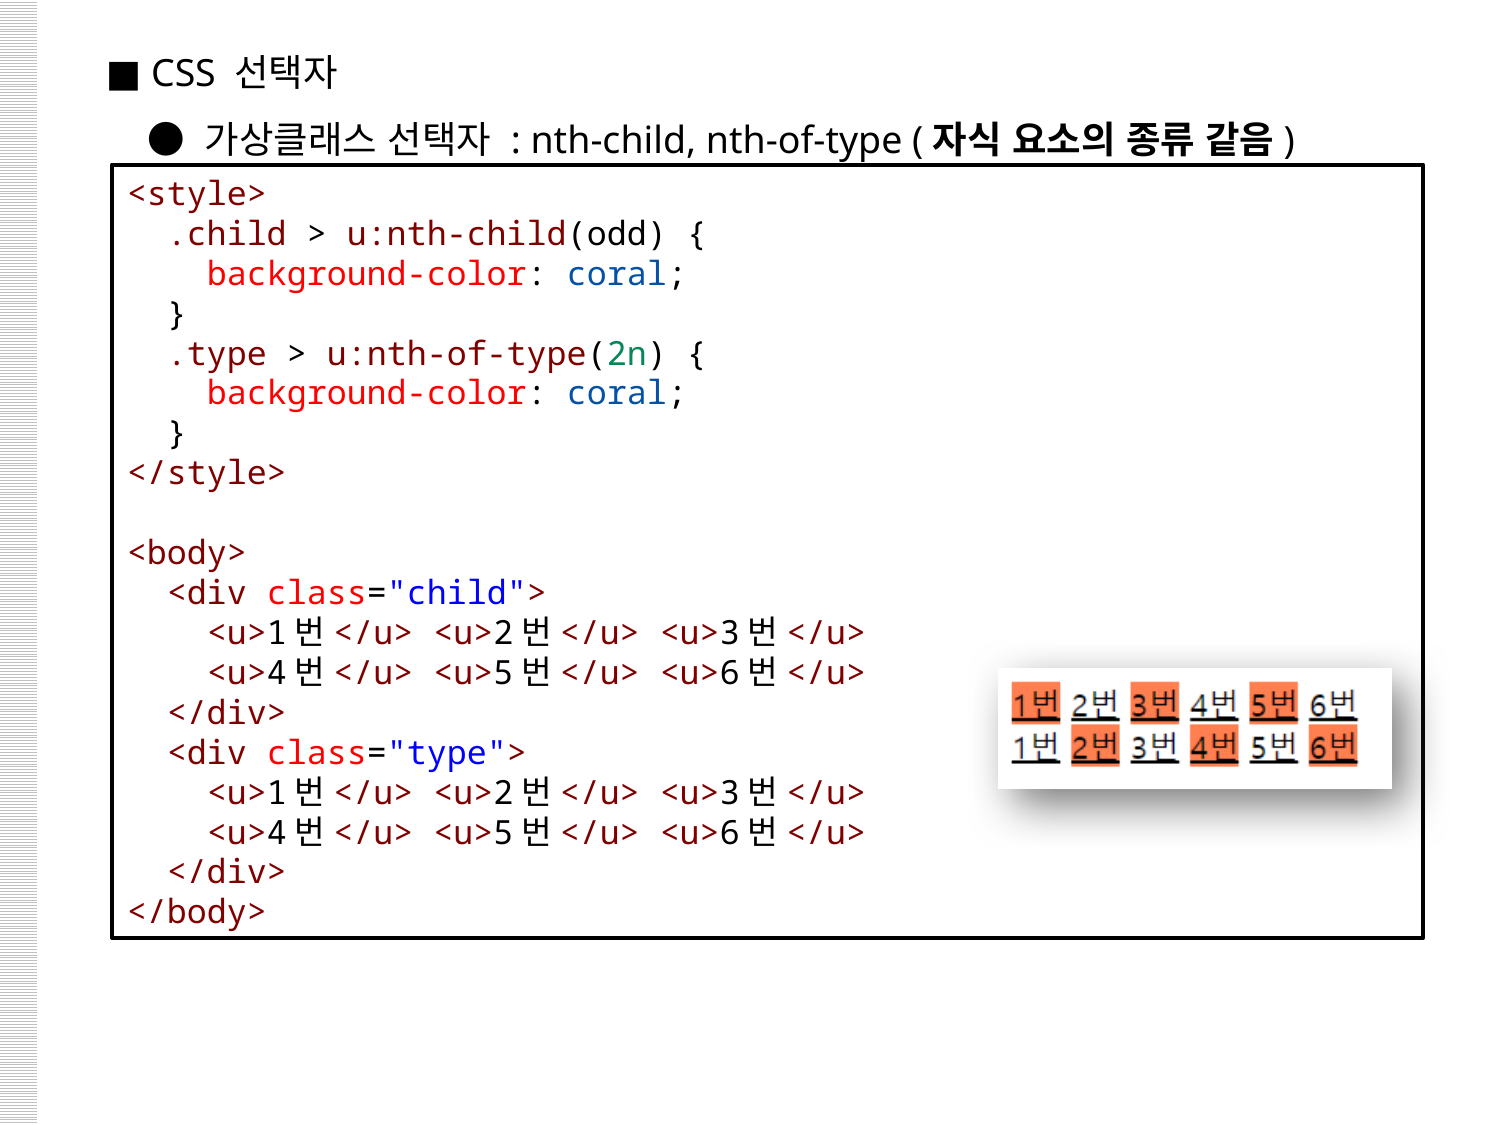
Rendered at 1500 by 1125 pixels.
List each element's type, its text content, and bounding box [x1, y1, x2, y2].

text_box ■ CSS 선택자 ● 가상클래스 선택자 : nth-child, nth-of-type (자식 요소의 종류 같음) [91, 19, 1310, 169]
text_box <style> .child > u:nth-child(odd) { background-color: coral; } .type > u:nth-of-type(2n) { background-color: coral; } </style> <body> <div class="child"> <u>1번</u> <u>2번</u> <u>3번</u> <u>4번</u> <u>5번</u> <u>6번</u> </div> <div class="type"> <u>1번</u> <u>2번</u> <u>3번</u> <u>4번</u> <u>5번</u> <u>6번</u> </div> </body> [110, 163, 1425, 940]
picture [997, 668, 1392, 790]
